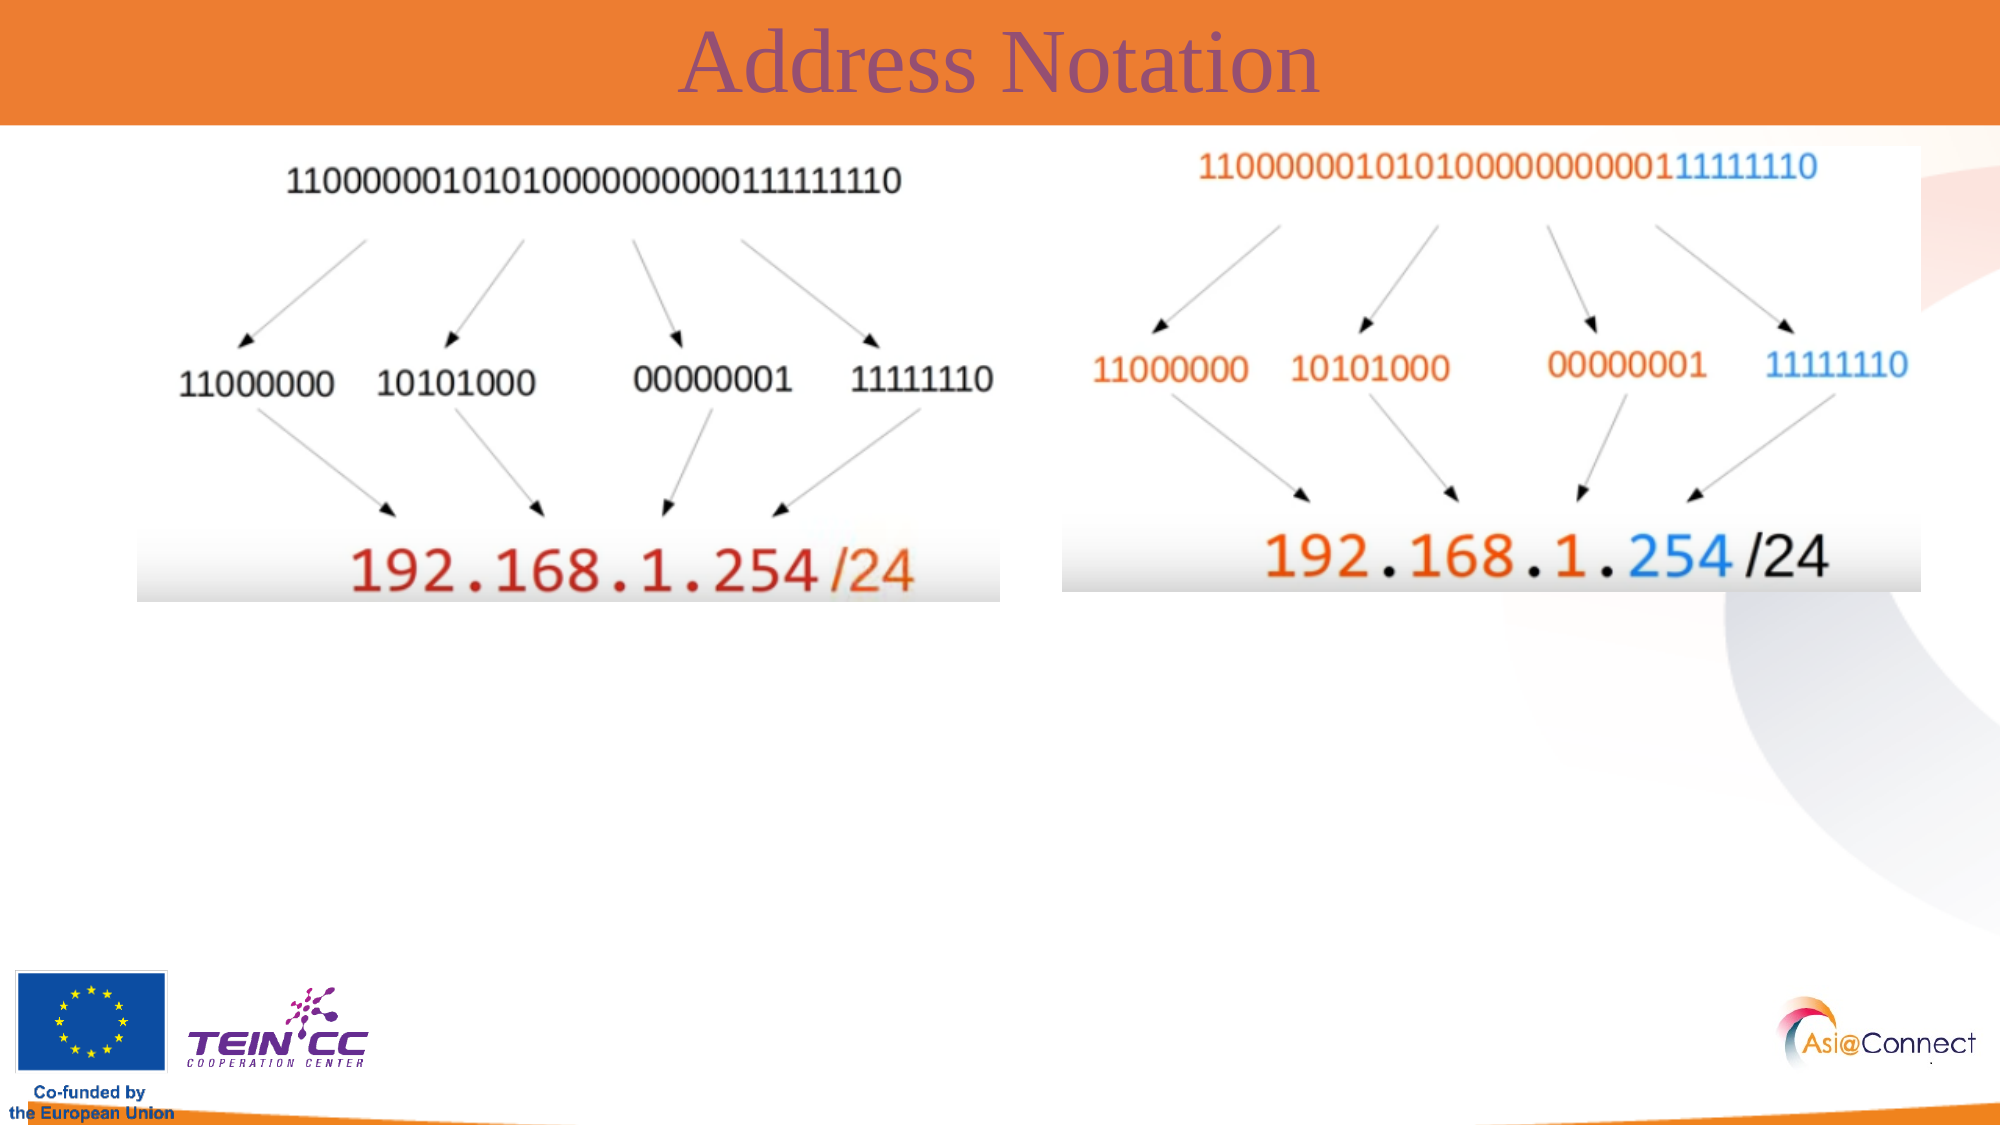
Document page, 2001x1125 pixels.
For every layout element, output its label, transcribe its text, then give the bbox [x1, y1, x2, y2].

picture [1, 26, 2000, 1125]
text_box Address Notation [0, 0, 2000, 126]
